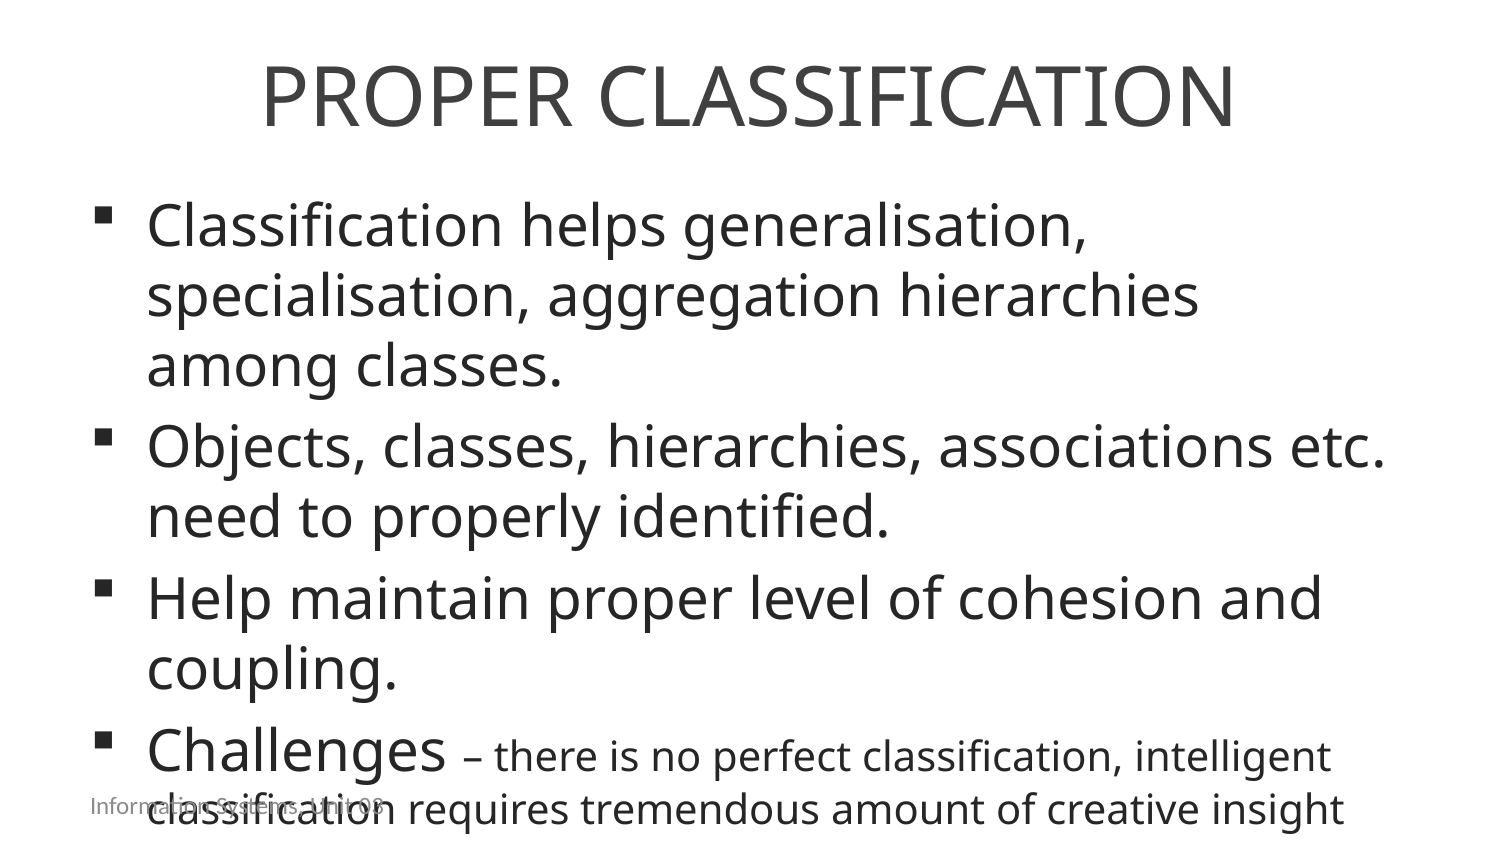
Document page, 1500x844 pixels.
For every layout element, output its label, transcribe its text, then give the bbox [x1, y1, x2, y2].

list Classification helps generalisation, specialisation, aggregation hierarchies among classes. Objects, classes, hierarchies, associations etc. need to properly identified. Help maintain proper level of cohesion and coupling. Challenges – there is no perfect classification, intelligent classification requires tremendous amount of creative insight [75, 180, 1425, 778]
slide_number [1074, 782, 1425, 827]
title Proper classification [29, 23, 1469, 164]
slide_number Information Systems, Unit 03 [75, 782, 513, 827]
